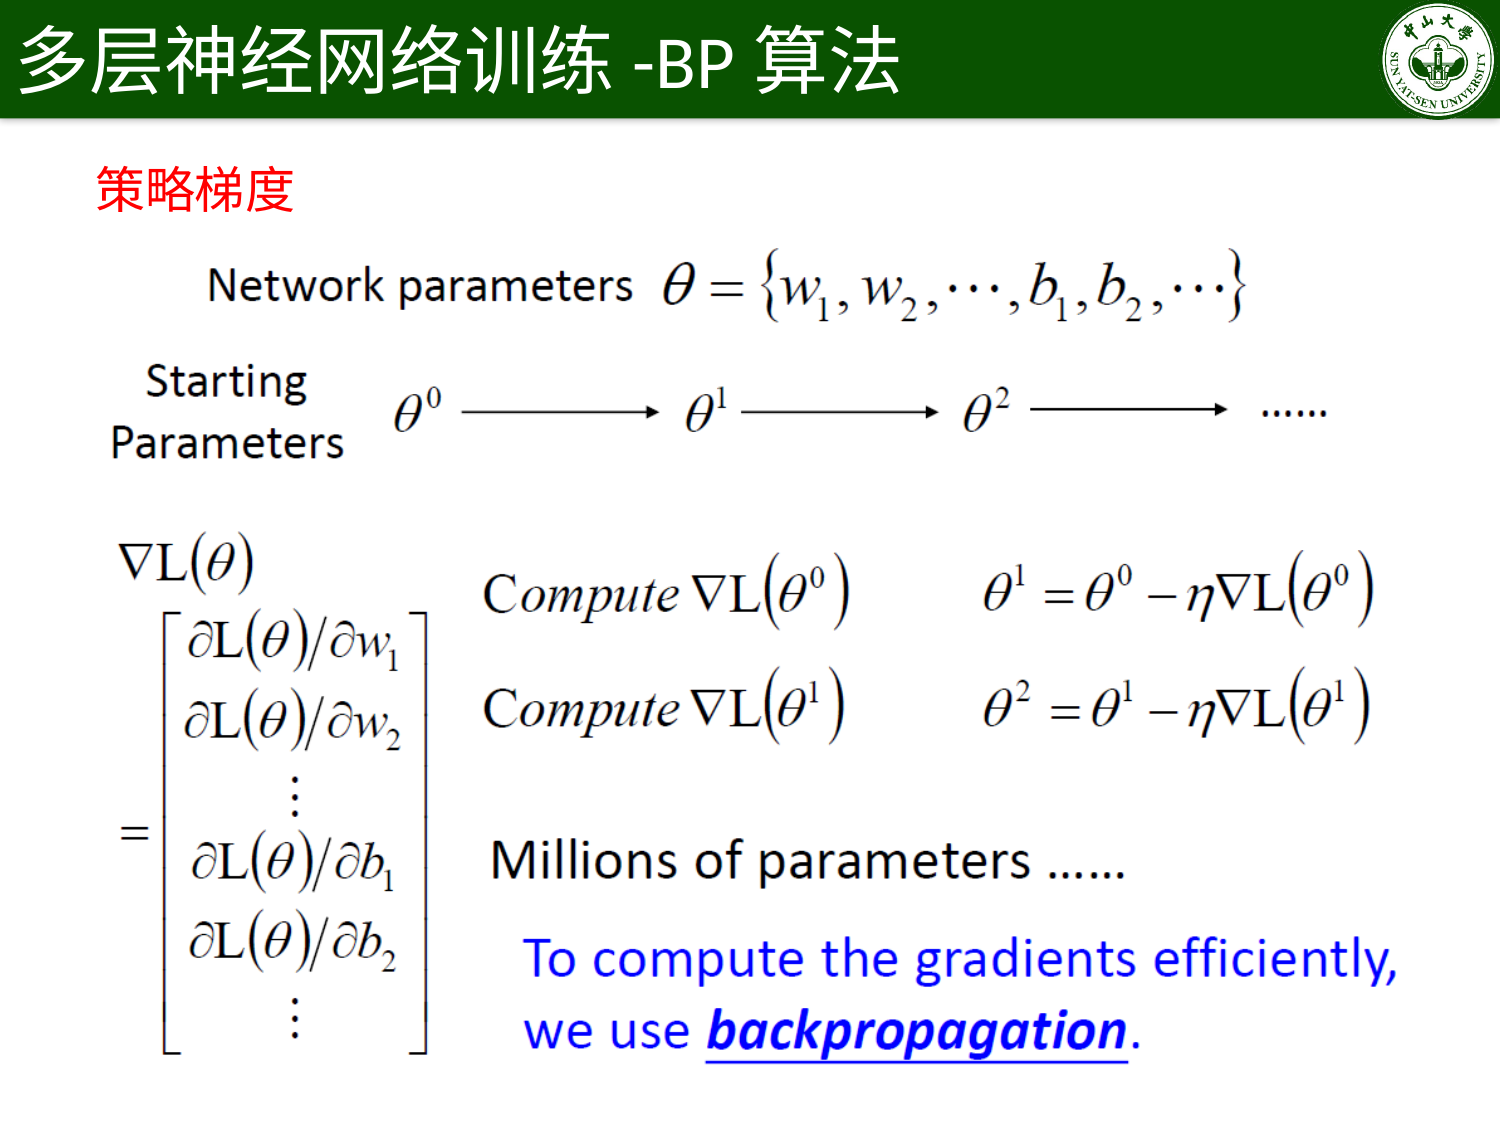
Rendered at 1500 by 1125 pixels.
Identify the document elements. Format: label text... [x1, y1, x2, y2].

picture [1378, 0, 1498, 120]
text_box 多层神经网络训练-BP算法 [0, 0, 1378, 119]
text_box 策略梯度 [80, 151, 310, 227]
picture [65, 237, 1435, 1085]
